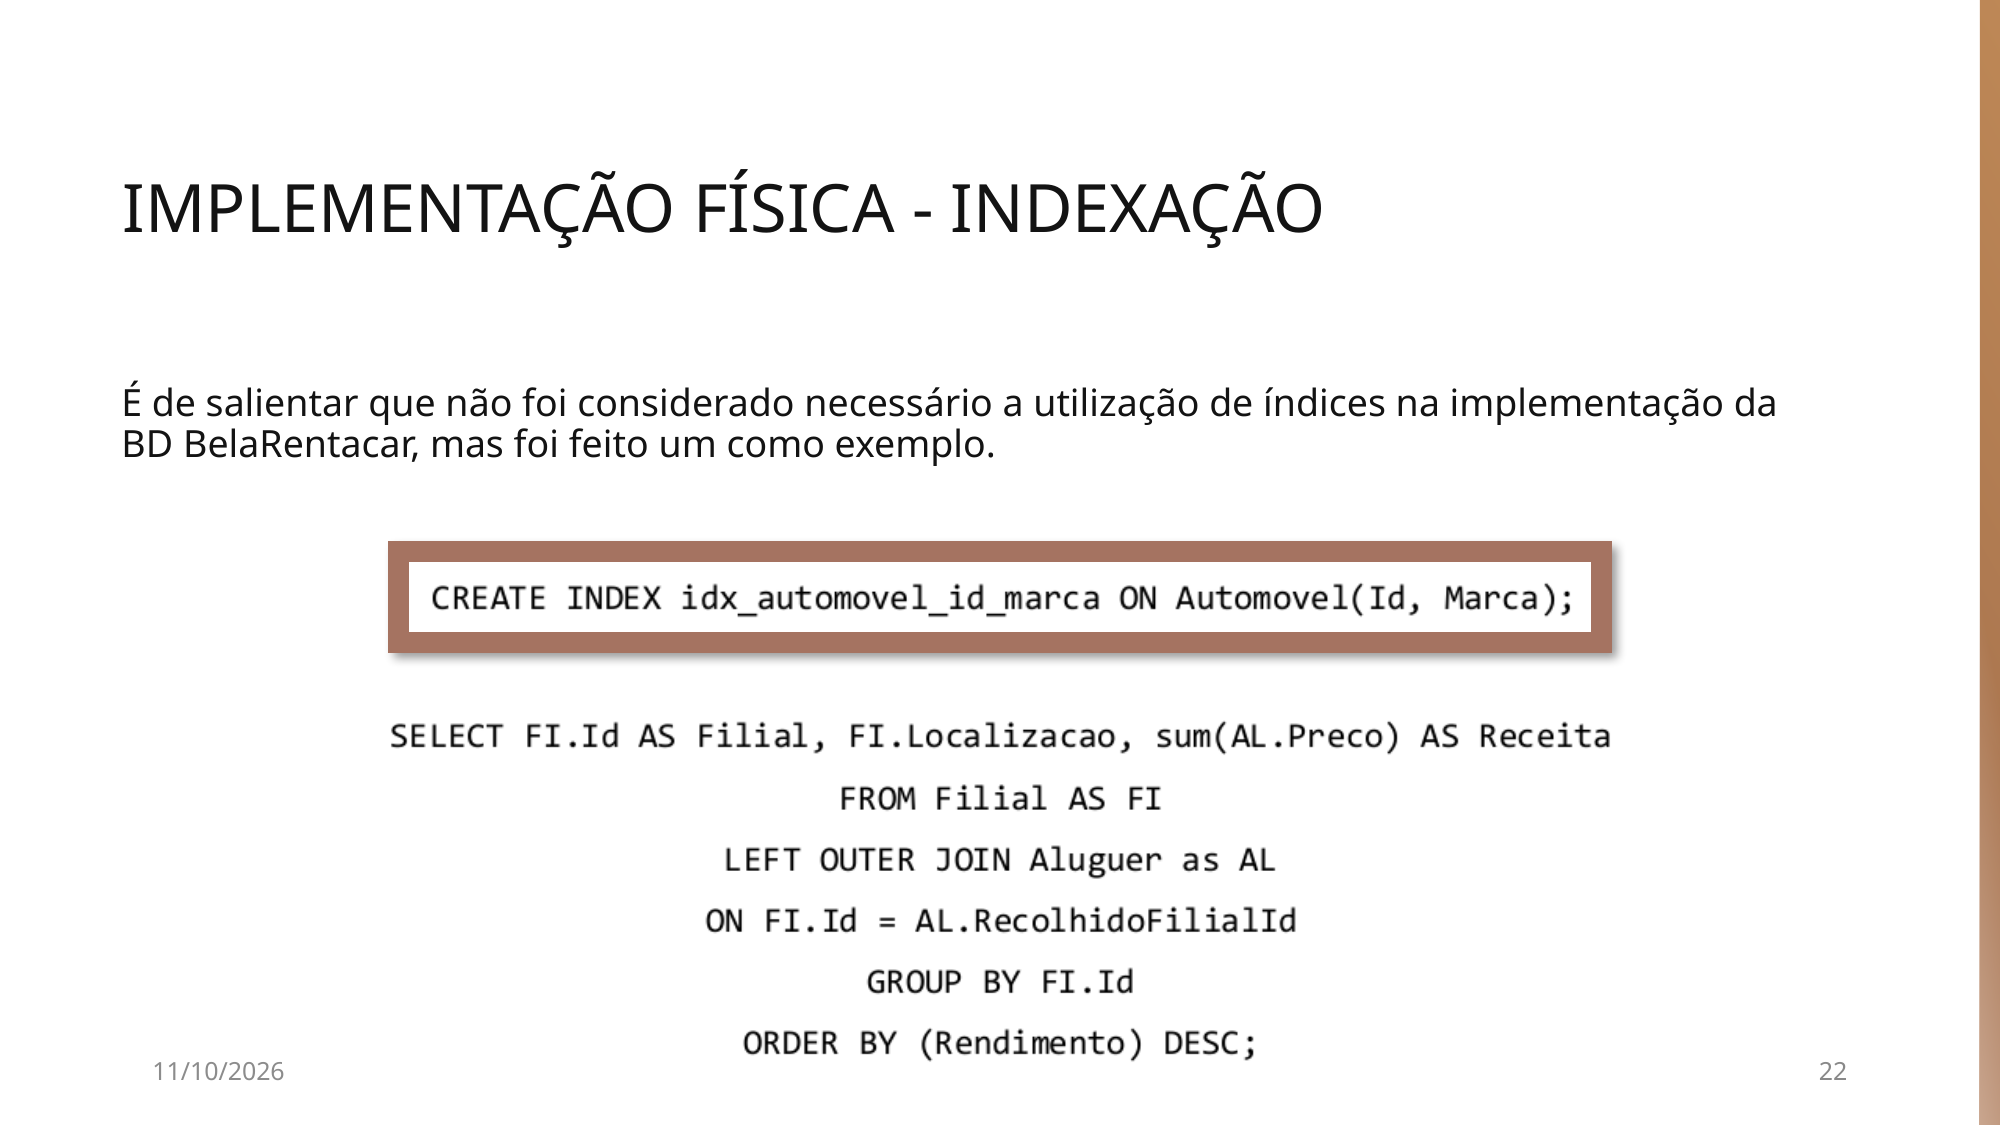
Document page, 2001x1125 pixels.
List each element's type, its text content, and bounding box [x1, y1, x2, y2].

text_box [1979, 0, 2000, 1125]
picture [379, 694, 1621, 1073]
slide_number 22 [1412, 1042, 1863, 1103]
list É de salientar que não foi considerado necessário a utilização de índices na implementação da BD BelaRentacar, mas foi feito um como exemplo. [106, 376, 1838, 477]
picture [408, 562, 1592, 633]
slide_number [137, 1042, 588, 1103]
title Implementação Física - Indexação [108, 45, 1549, 376]
